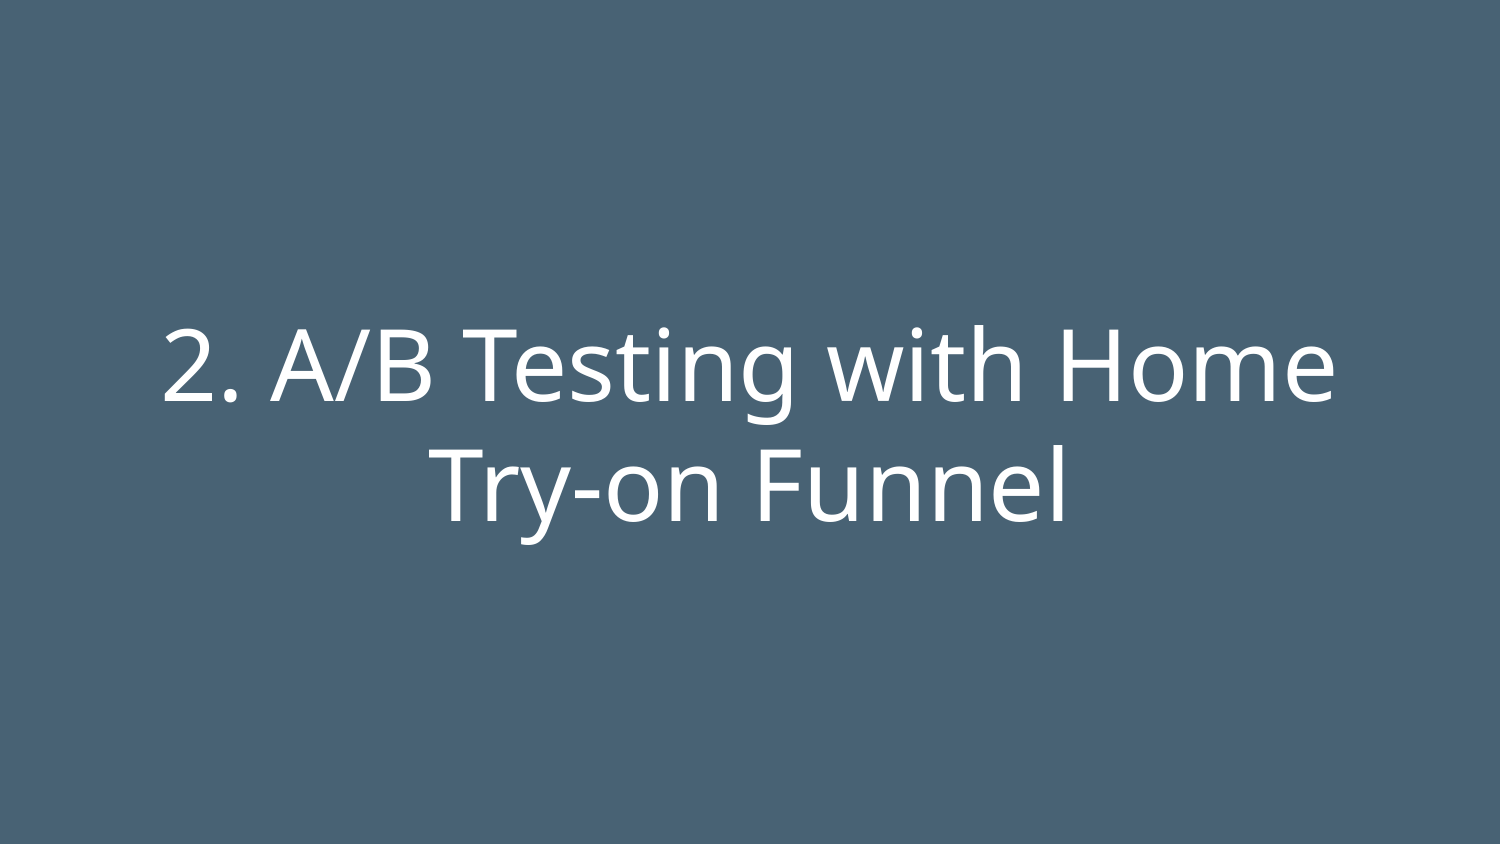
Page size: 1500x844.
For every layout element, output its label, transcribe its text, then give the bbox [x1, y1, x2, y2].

text_box 2. A/B Testing with Home Try-on Funnel [123, 253, 1377, 591]
